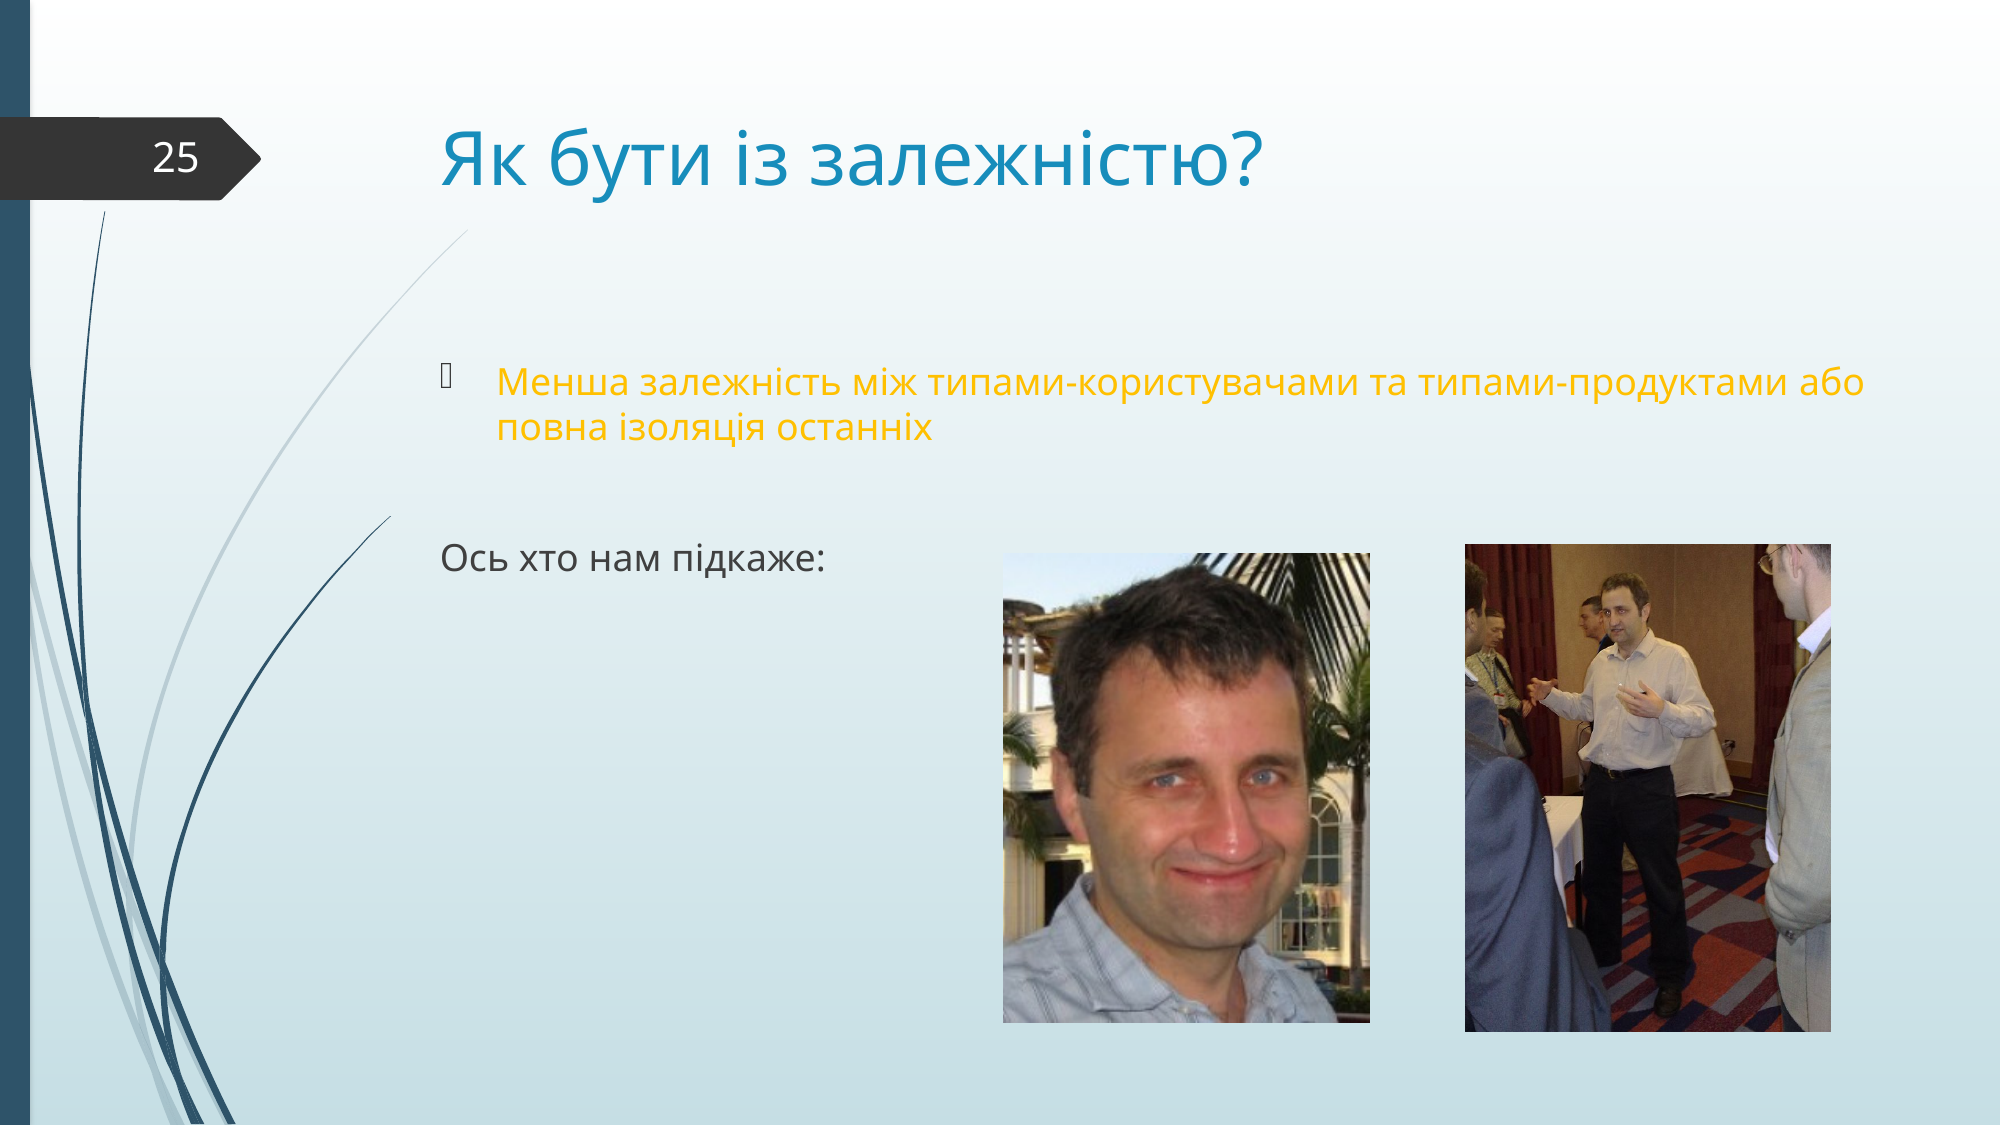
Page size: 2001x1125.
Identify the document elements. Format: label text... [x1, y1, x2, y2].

slide_number 25 [87, 129, 216, 190]
title Як бути із залежністю? [425, 102, 1888, 313]
list Менша залежність між типами-користувачами та типами-продуктами або повна ізоляція останніх Ось хто нам підкаже: [424, 350, 1888, 970]
picture [1464, 544, 1831, 1033]
picture [1003, 553, 1370, 1023]
